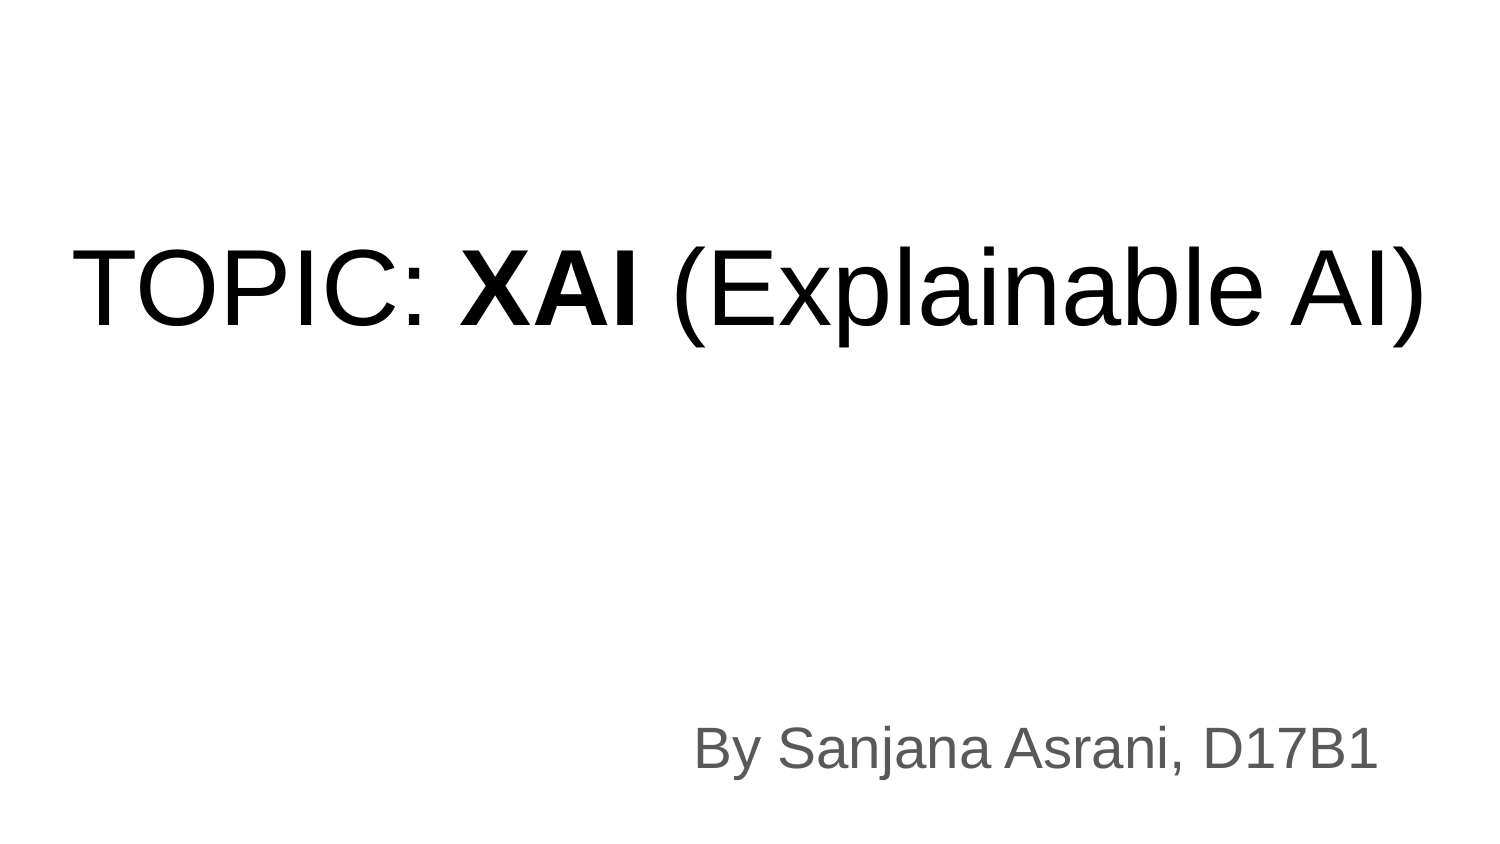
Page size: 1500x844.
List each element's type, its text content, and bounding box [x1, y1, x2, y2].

title TOPIC: XAI (Explainable AI) [51, 173, 1449, 364]
subtitle By Sanjana Asrani, D17B1 [598, 701, 1476, 832]
